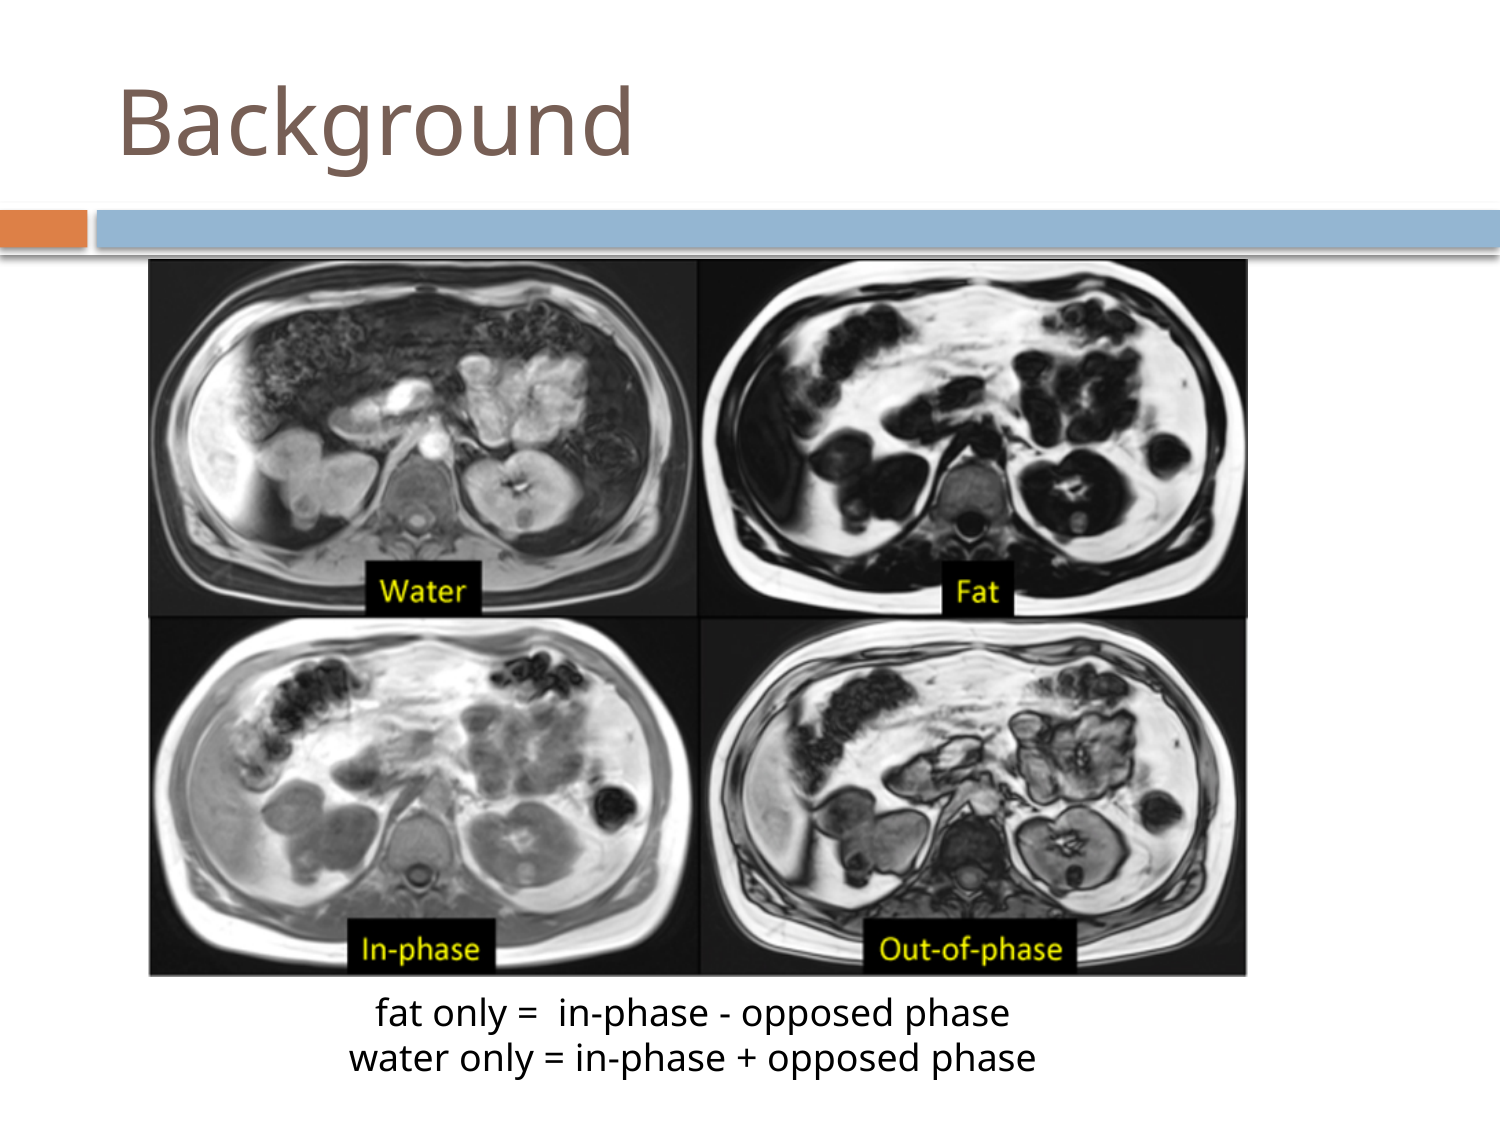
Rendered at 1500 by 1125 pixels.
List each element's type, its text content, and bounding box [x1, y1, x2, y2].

title Background [100, 37, 1438, 200]
text_box fat only = in-phase - opposed phase water only = in-phase + opposed phase [333, 986, 1063, 1087]
picture [148, 259, 1248, 977]
